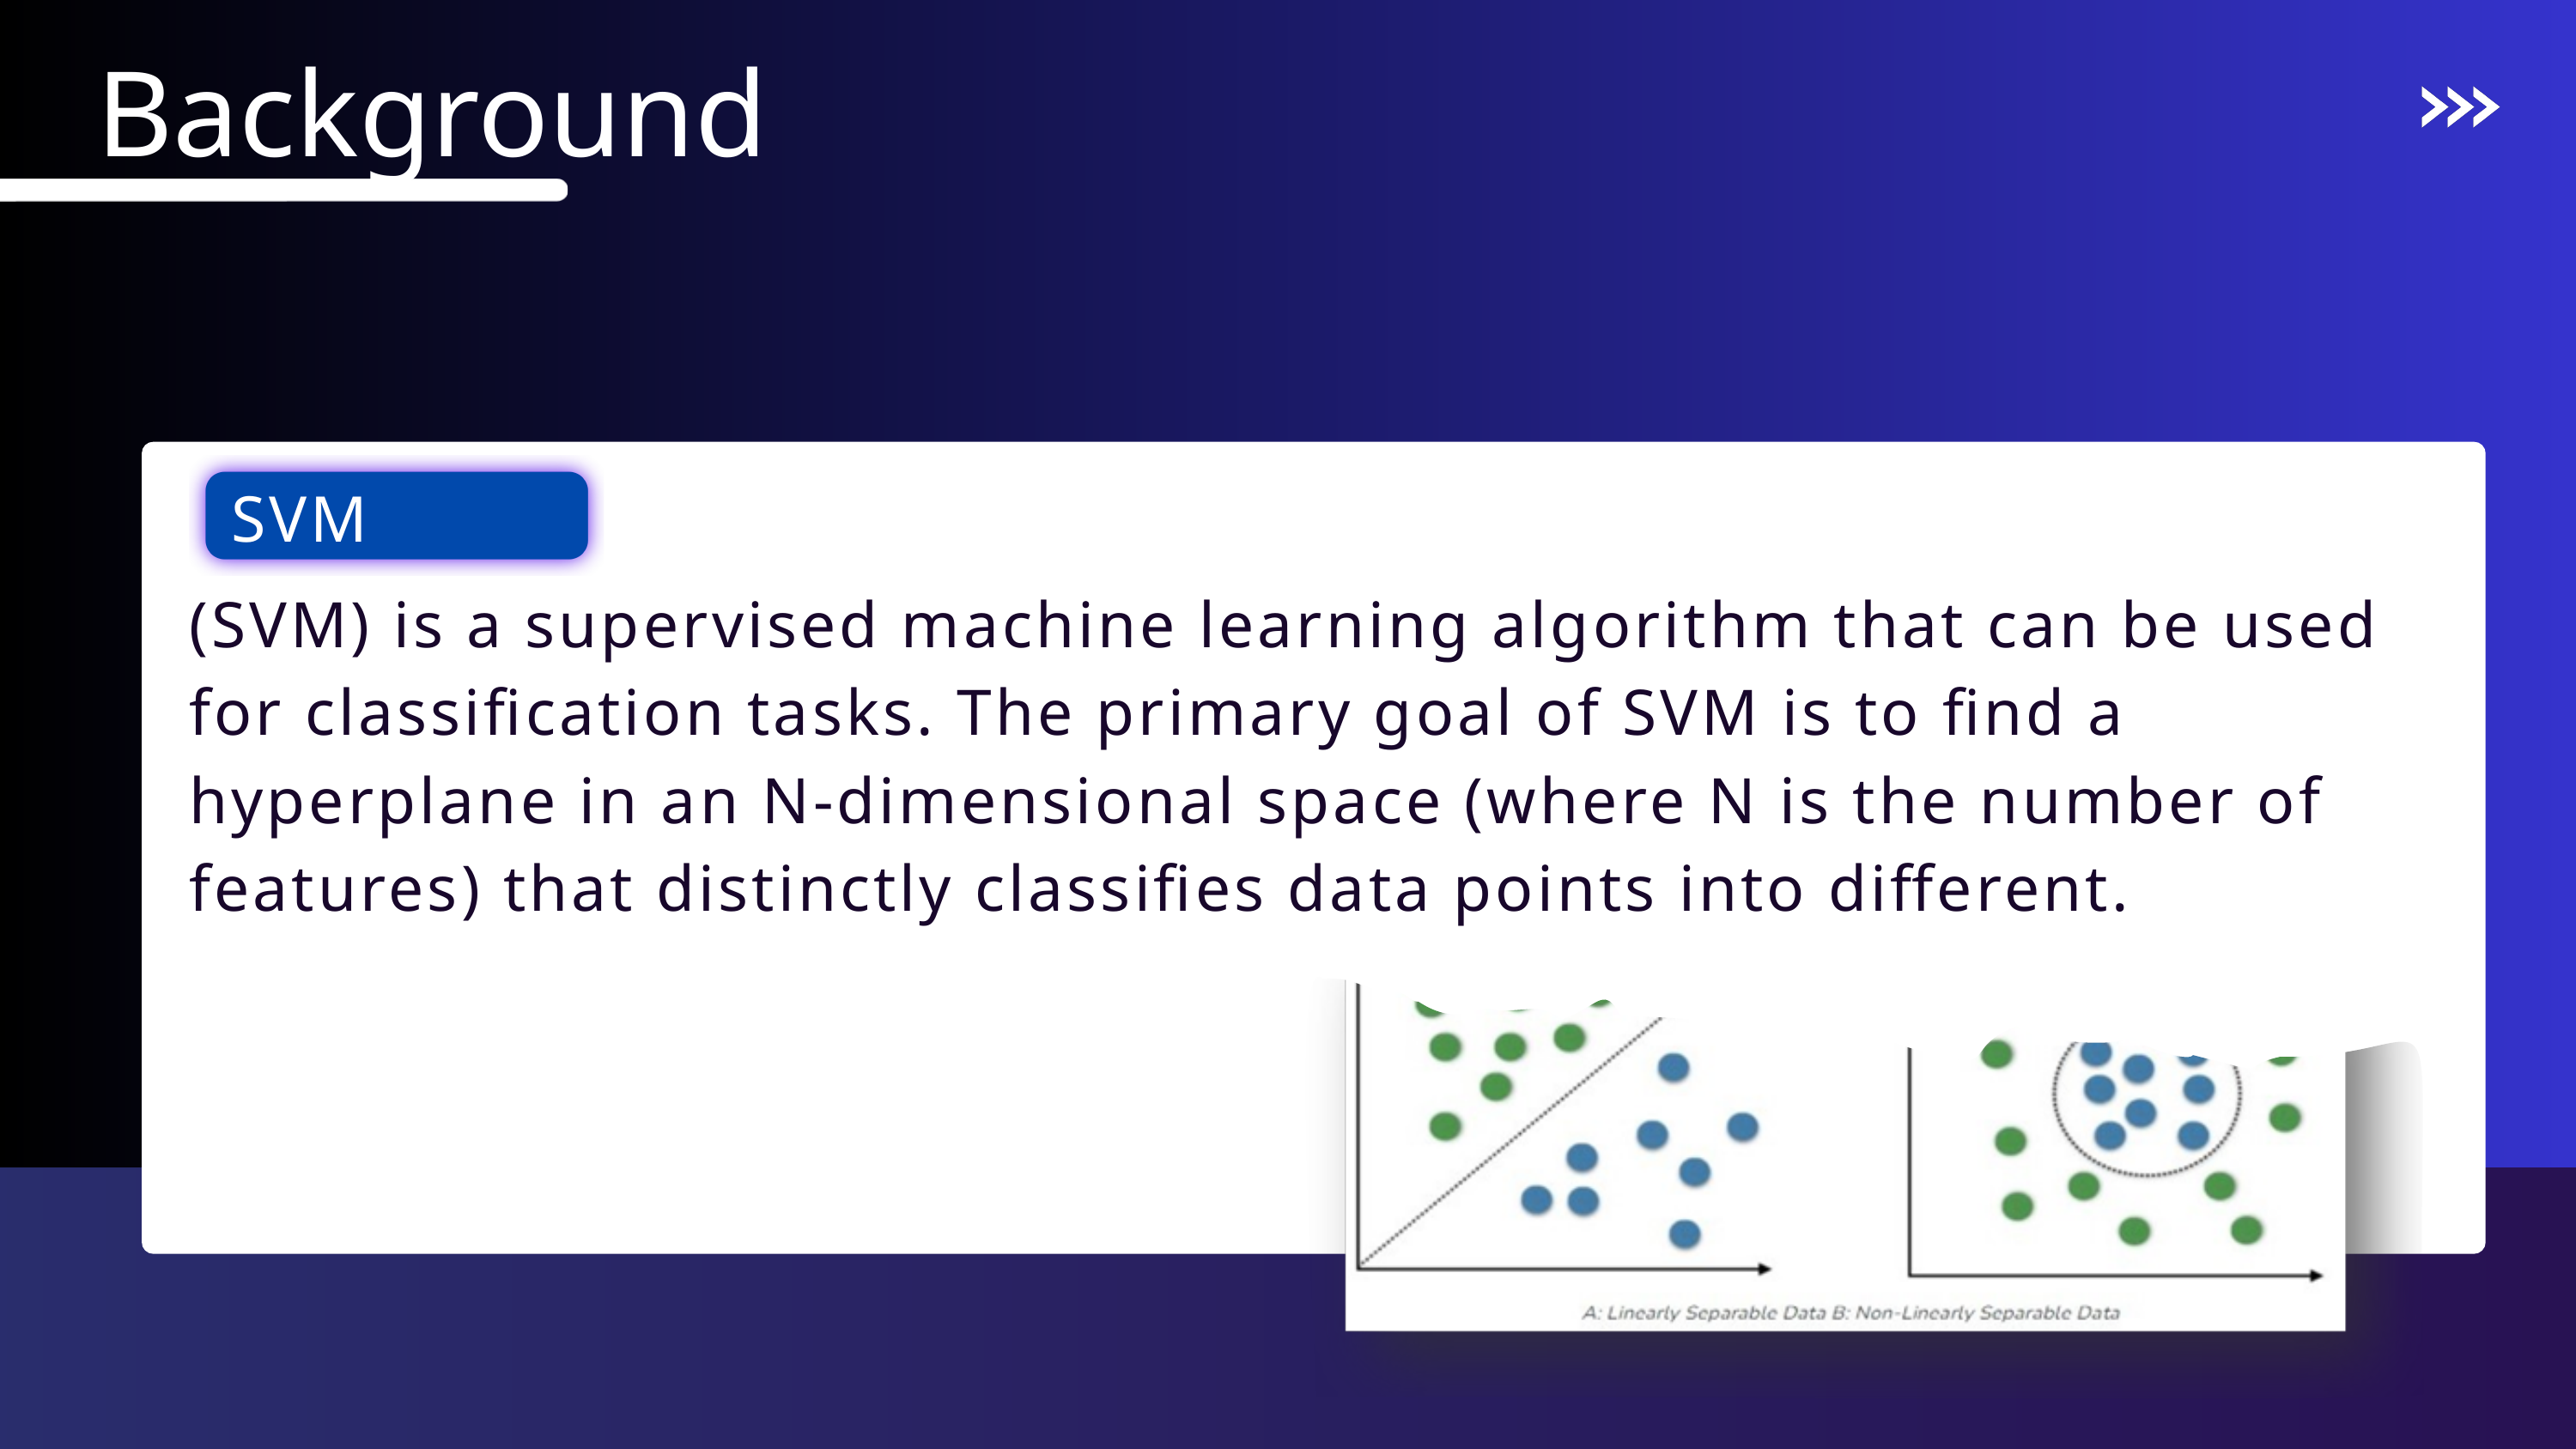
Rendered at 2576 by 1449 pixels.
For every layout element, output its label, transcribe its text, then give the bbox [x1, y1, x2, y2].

text_box Background [0, 31, 866, 180]
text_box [1304, 976, 2425, 1399]
text_box [2421, 86, 2500, 129]
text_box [141, 441, 2486, 1254]
text_box [0, 1167, 2576, 1449]
text_box [0, 180, 568, 202]
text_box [188, 455, 605, 576]
